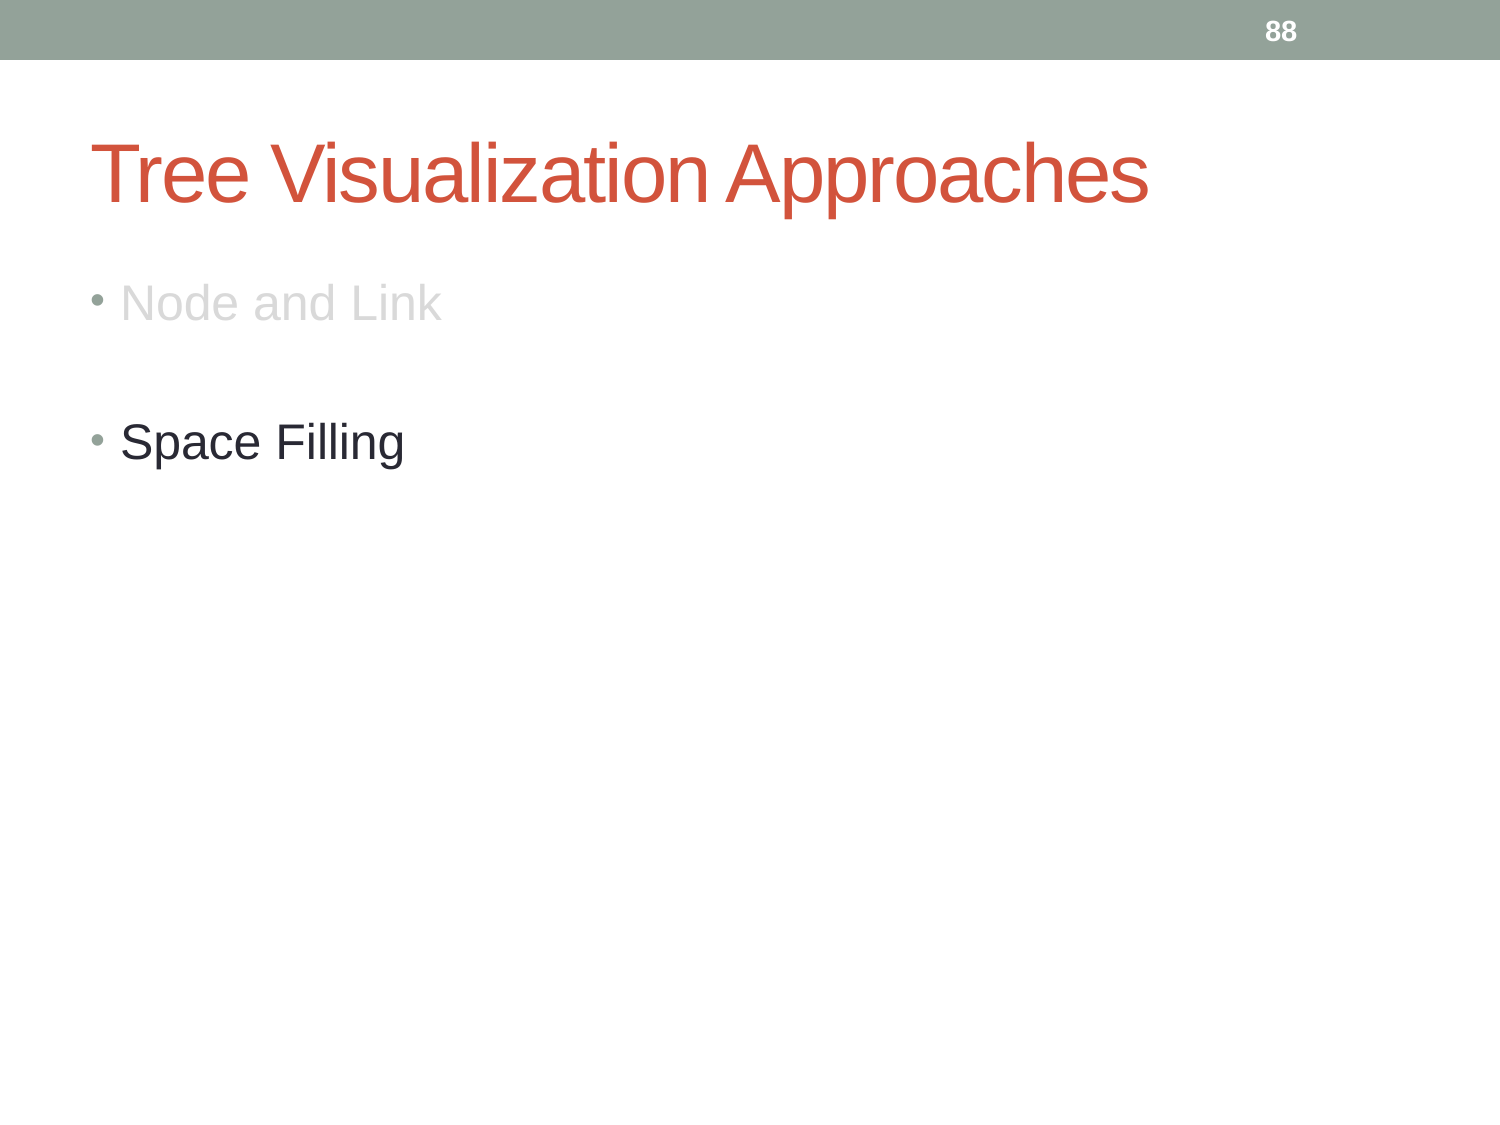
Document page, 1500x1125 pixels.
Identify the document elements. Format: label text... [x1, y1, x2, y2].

slide_number 88 [1250, 3, 1425, 57]
title Tree Visualization Approaches [75, 87, 1425, 250]
list Node and Link Space Filling [75, 262, 1425, 1063]
